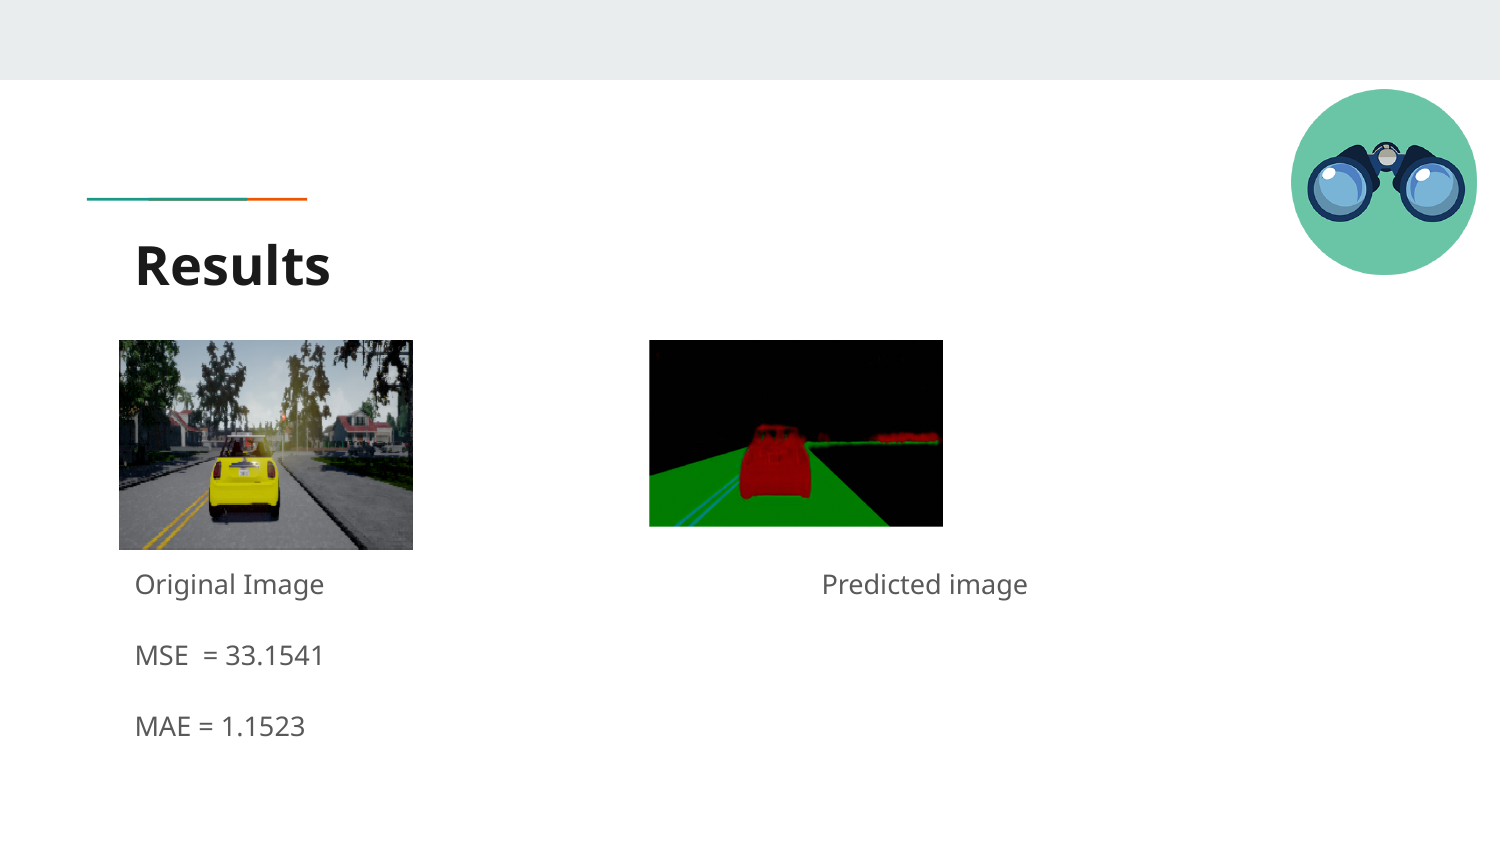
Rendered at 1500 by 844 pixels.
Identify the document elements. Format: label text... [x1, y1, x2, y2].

picture [119, 340, 414, 550]
list Original Image Predicted image MSE = 33.1541 MAE = 1.1523 [119, 341, 1381, 712]
picture [1290, 89, 1477, 276]
title Results [119, 216, 1381, 305]
picture [649, 340, 944, 527]
